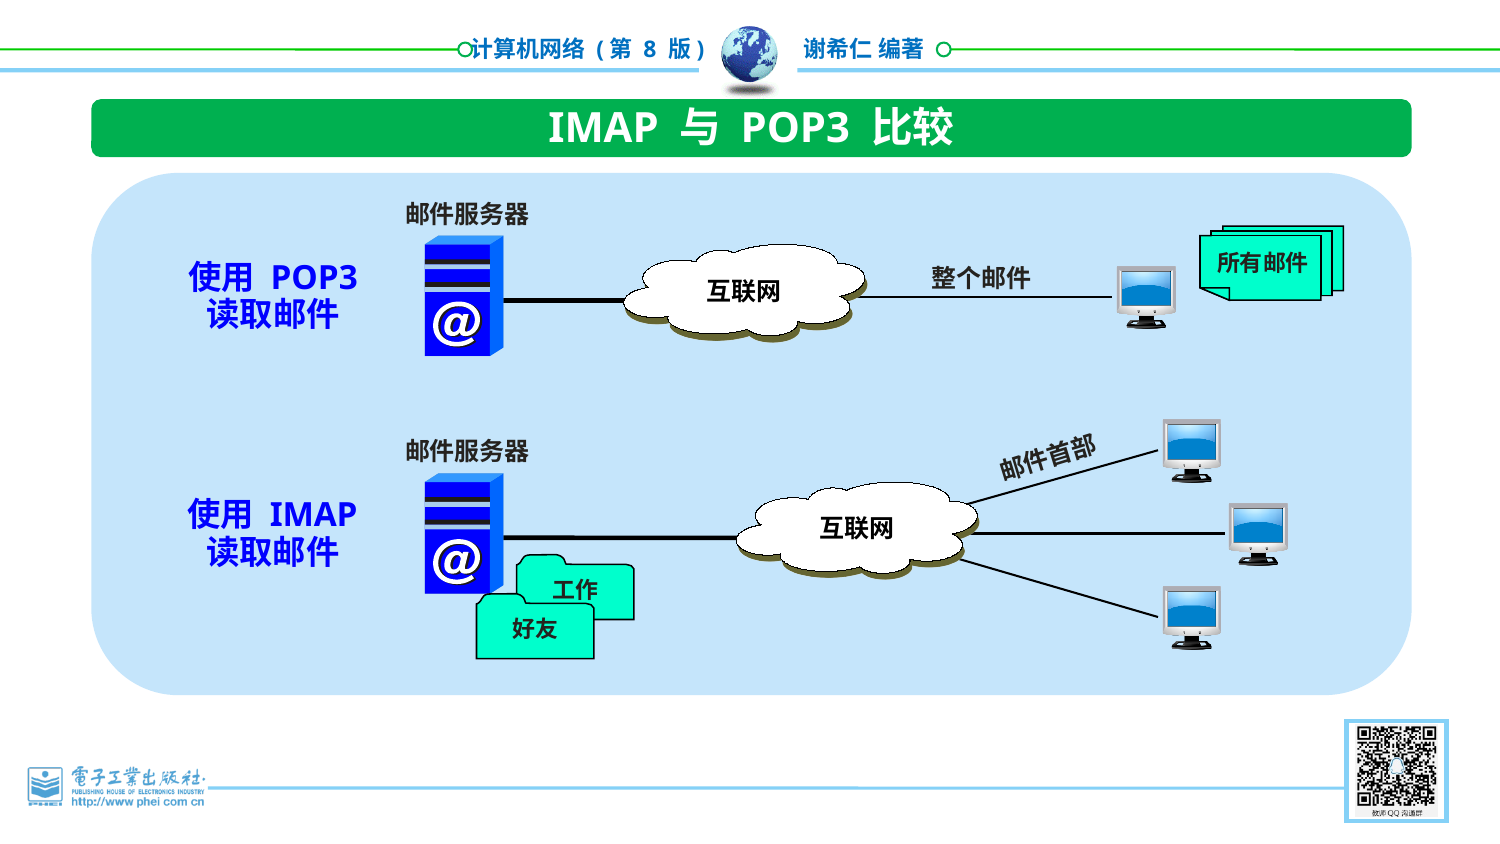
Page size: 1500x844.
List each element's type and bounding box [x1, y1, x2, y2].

picture [719, 24, 779, 93]
picture [1224, 499, 1292, 568]
text_box [91, 93, 1412, 159]
picture [1157, 416, 1226, 484]
picture [1355, 724, 1438, 817]
picture [1112, 262, 1180, 331]
picture [1157, 583, 1226, 651]
picture [23, 764, 208, 809]
text_box [89, 170, 1414, 698]
